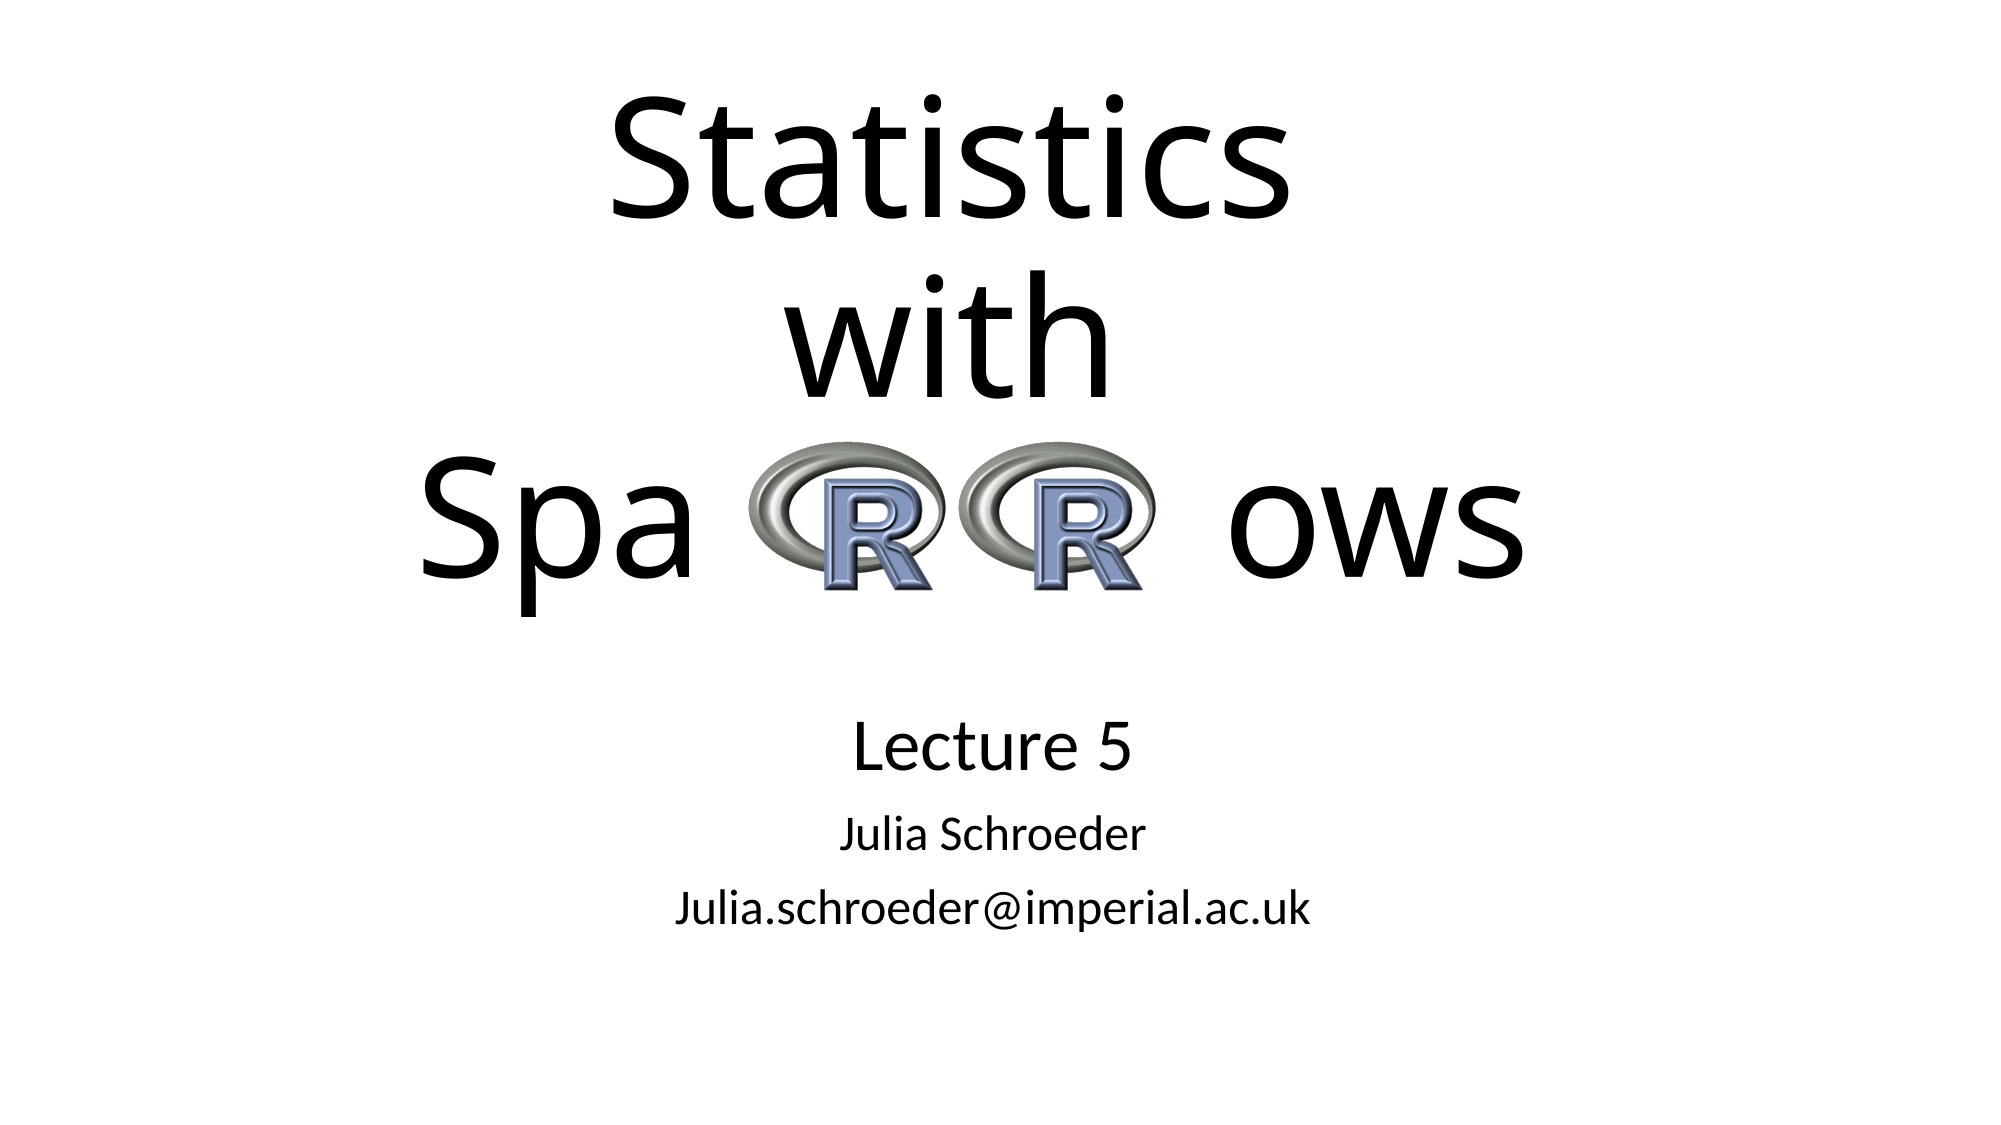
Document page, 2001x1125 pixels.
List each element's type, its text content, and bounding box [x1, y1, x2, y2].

picture [748, 441, 946, 591]
picture [958, 441, 1156, 591]
subtitle Lecture 5 Julia Schroeder Julia.schroeder@imperial.ac.uk [243, 697, 1744, 970]
title Statistics with Spa ows [223, 229, 1723, 622]
